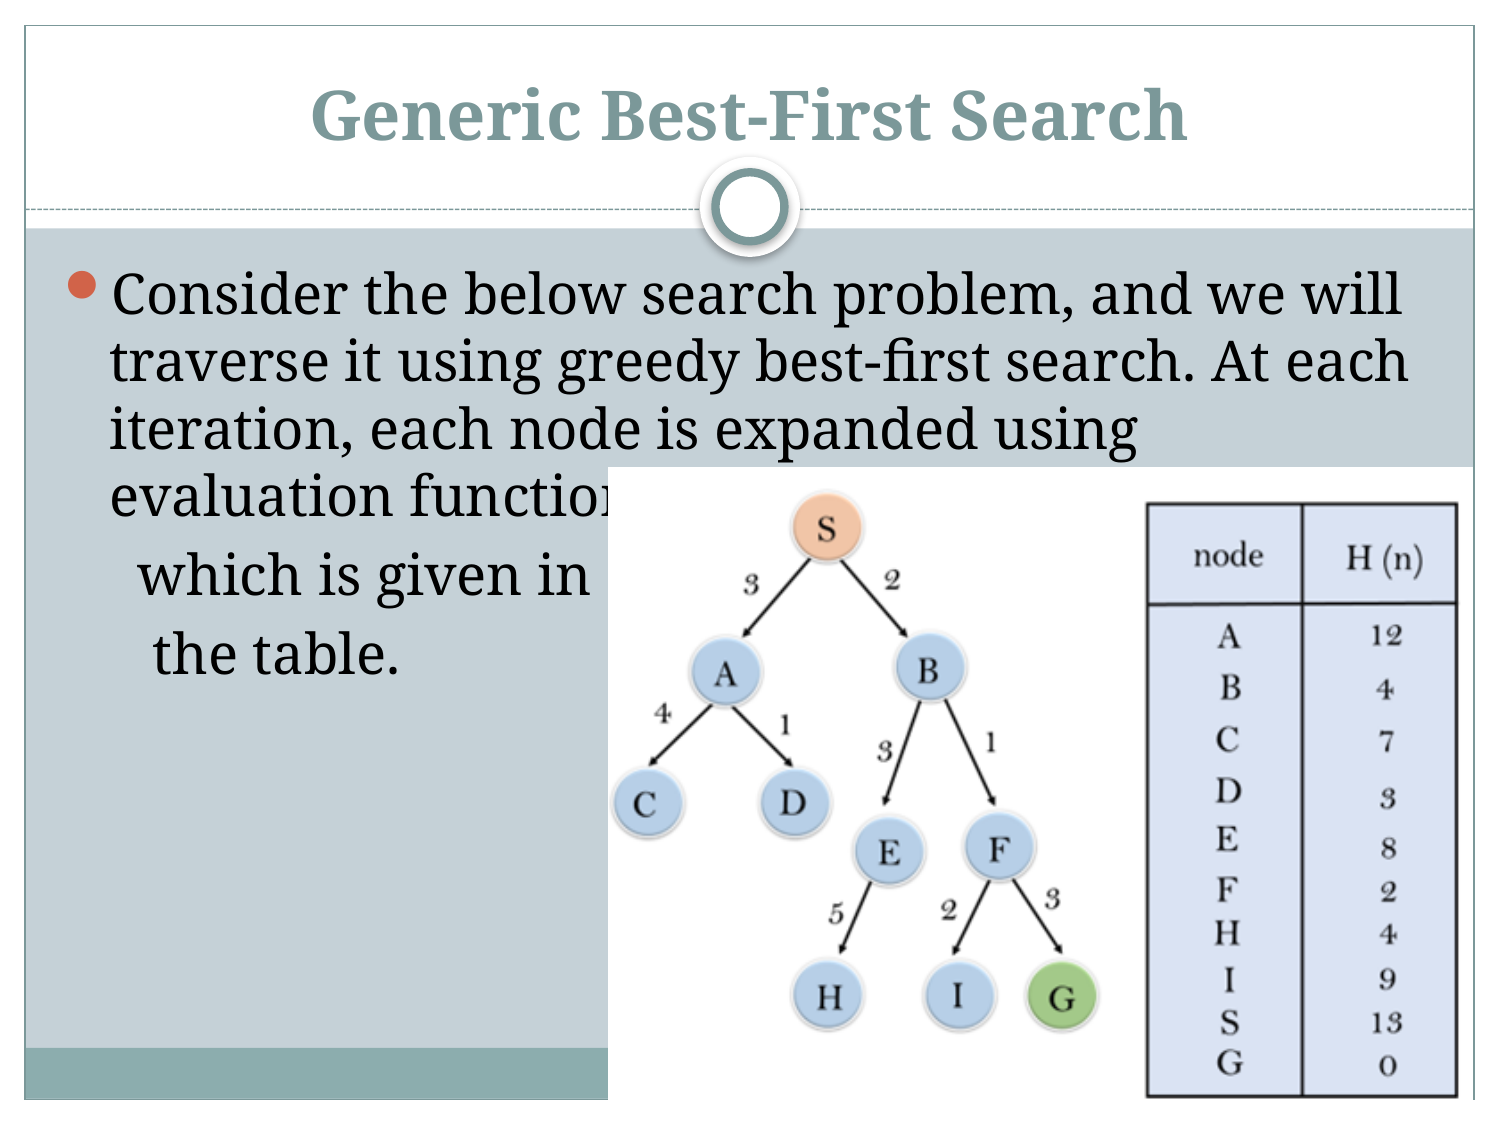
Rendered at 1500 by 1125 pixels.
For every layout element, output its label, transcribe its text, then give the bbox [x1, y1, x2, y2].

title Generic Best-First Search [49, 37, 1450, 162]
list Consider the below search problem, and we will traverse it using greedy best-first search. At each iteration, each node is expanded using evaluation function f(n)=h(n) , which is given in the table. [49, 250, 1445, 1125]
picture [607, 467, 1473, 1108]
